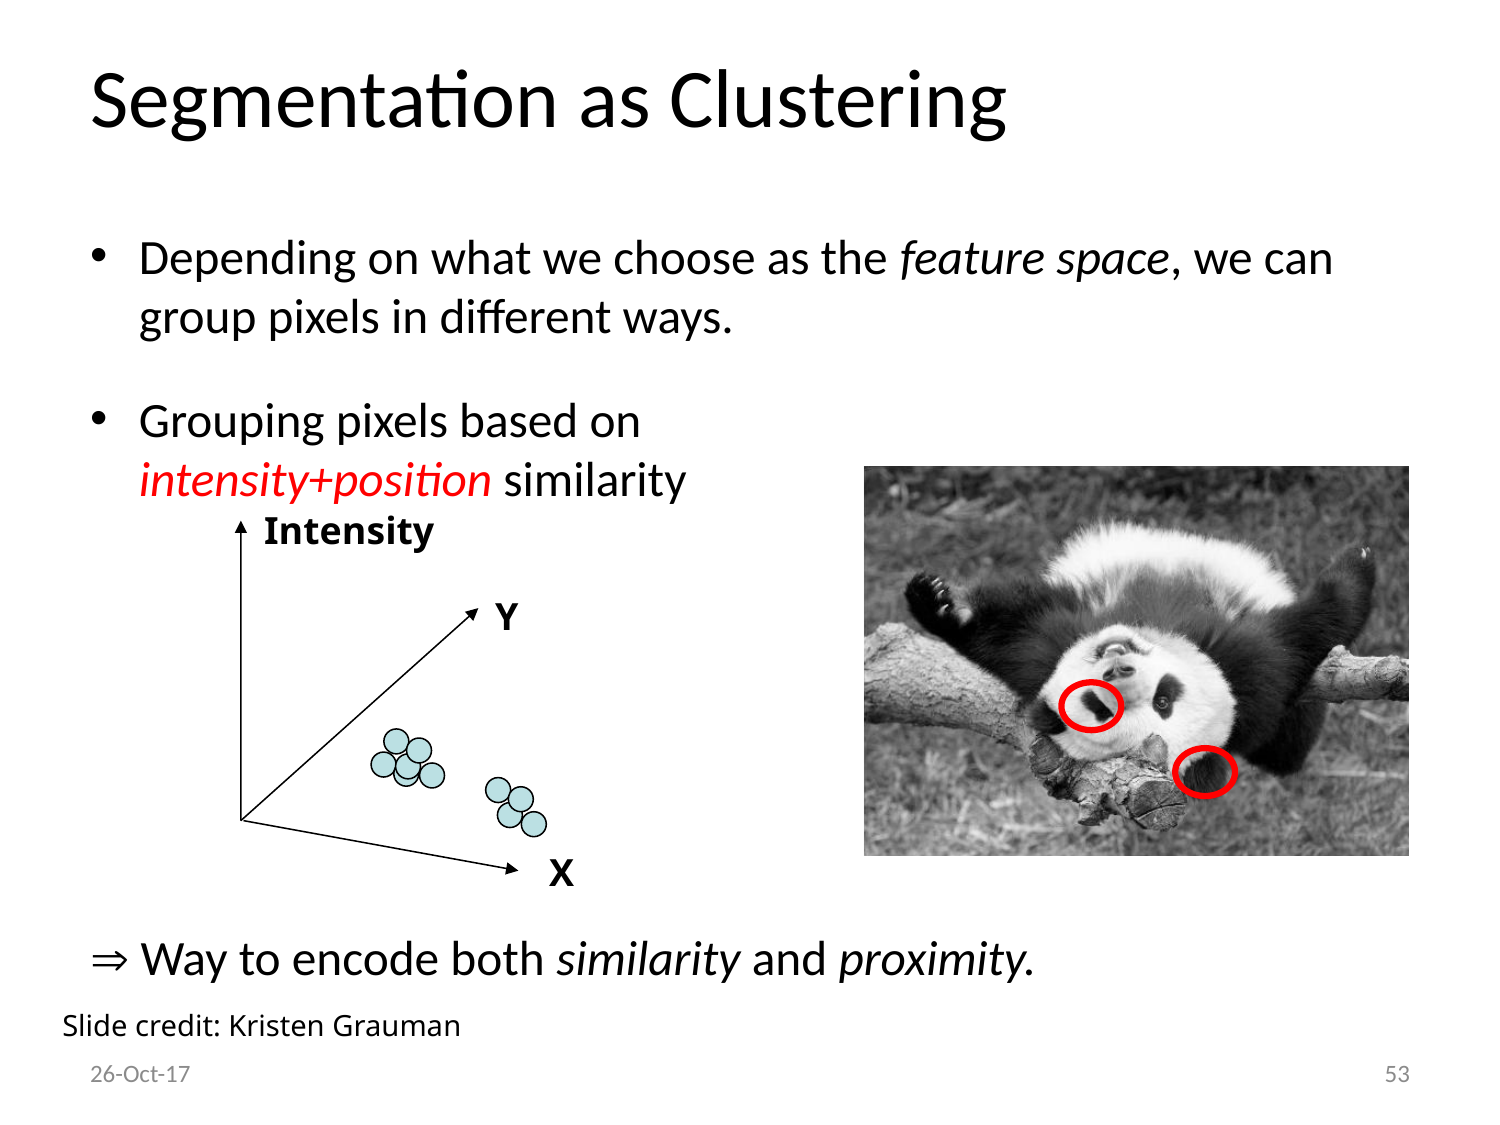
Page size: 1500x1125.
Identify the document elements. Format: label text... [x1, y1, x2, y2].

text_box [240, 499, 623, 903]
list Depending on what we choose as the feature space, we can group pixels in different ways. Grouping pixels based on intensity+position similarity  Way to encode both similarity and proximity. [75, 217, 1425, 1000]
title Segmentation as Clustering [75, 0, 1425, 188]
text_box Slide credit: Kristen Grauman [47, 999, 477, 1050]
slide_number 53 [1074, 1042, 1425, 1103]
picture [863, 466, 1410, 857]
slide_number 26-Oct-17 [75, 1042, 425, 1103]
